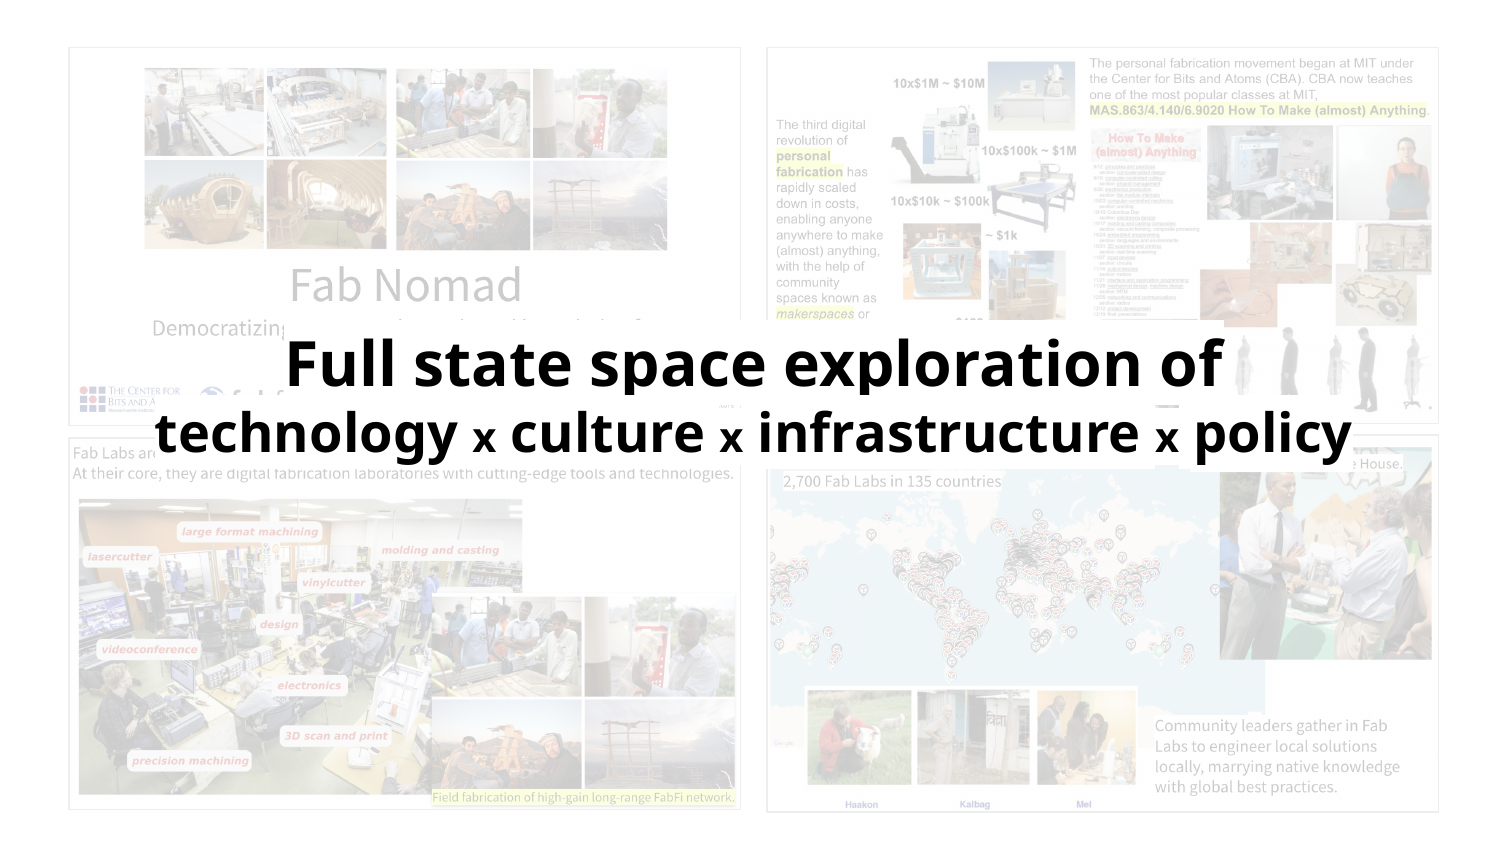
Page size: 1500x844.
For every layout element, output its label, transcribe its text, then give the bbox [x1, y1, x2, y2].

text_box Full state space exploration of technology x culture x infrastructure x policy [69, 308, 1438, 574]
picture [69, 47, 740, 426]
picture [767, 47, 1438, 423]
picture [69, 438, 740, 810]
picture [767, 435, 1438, 812]
